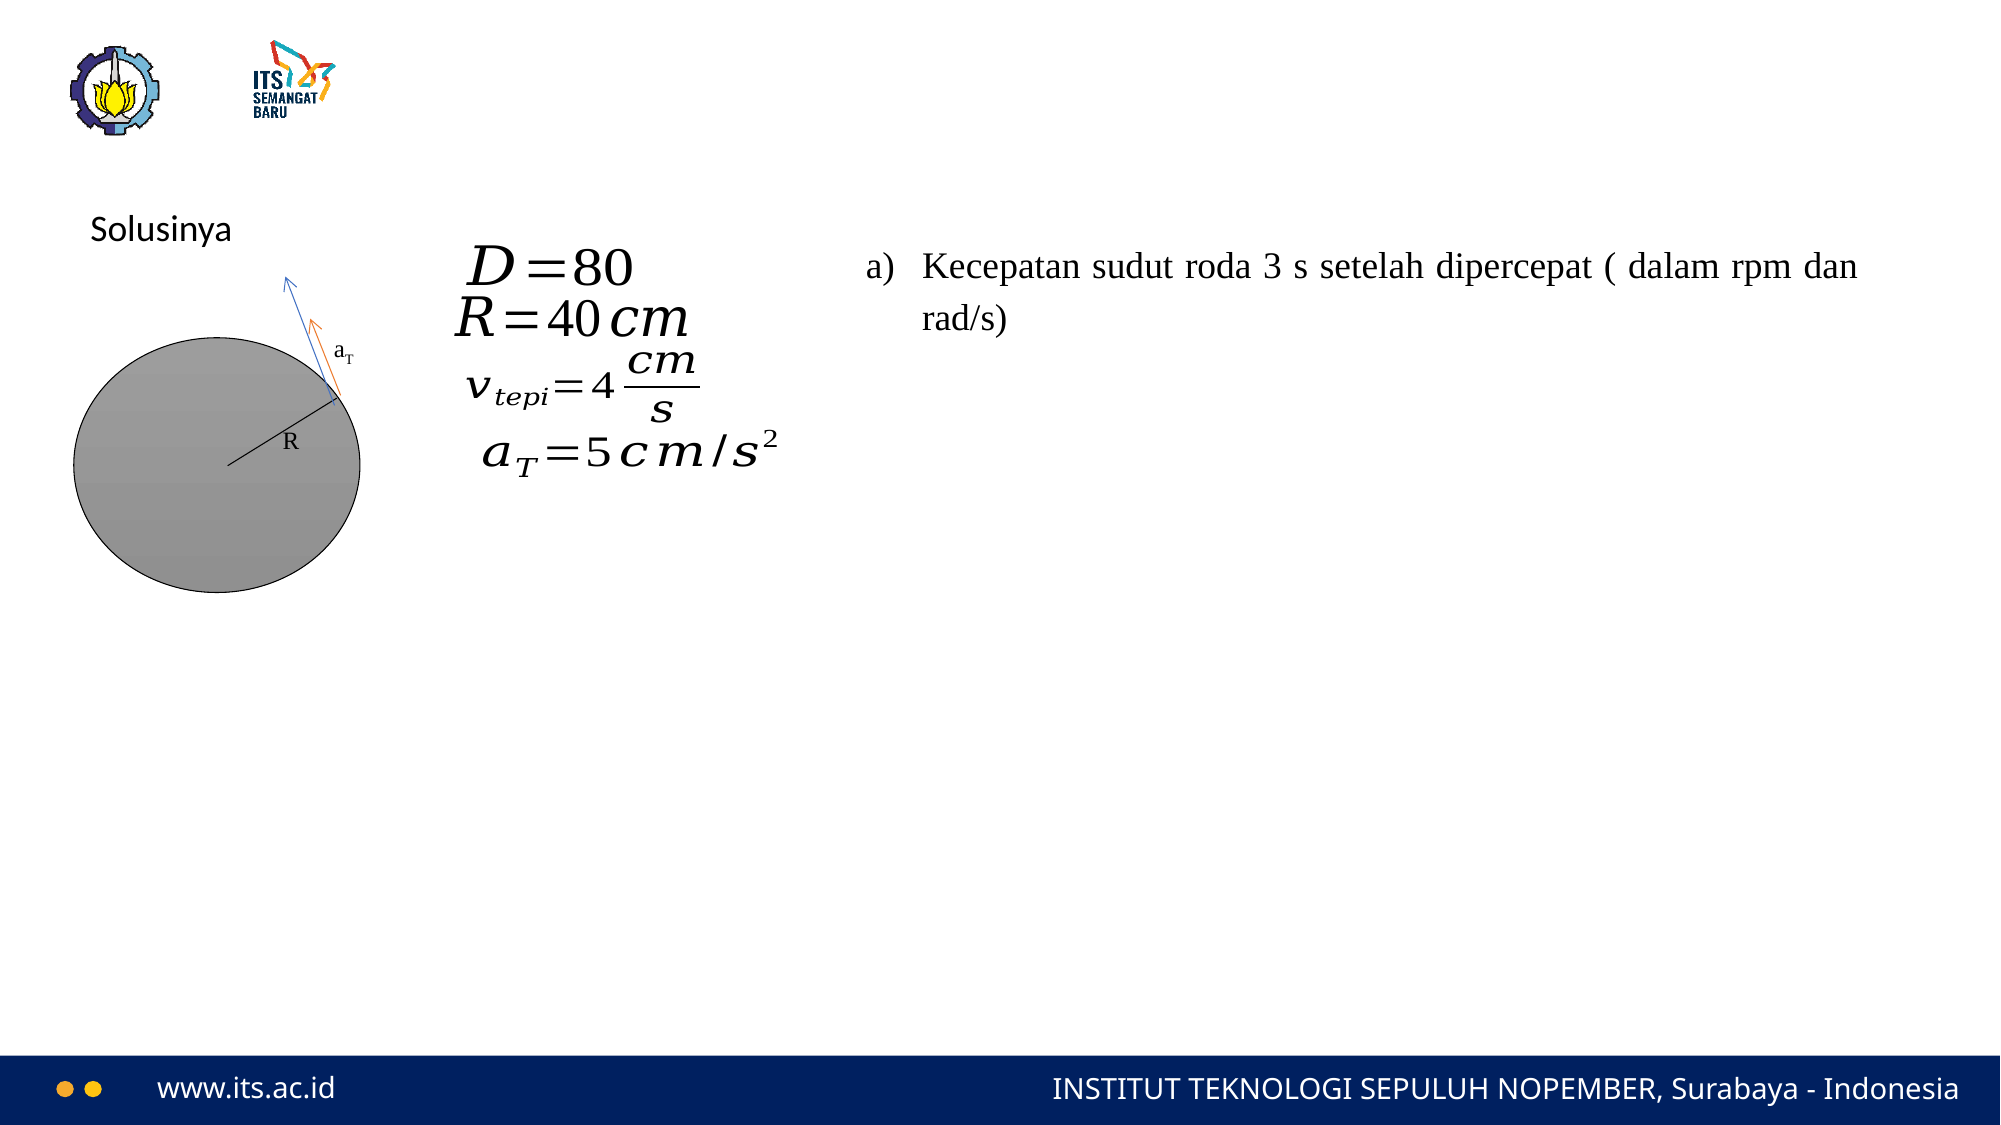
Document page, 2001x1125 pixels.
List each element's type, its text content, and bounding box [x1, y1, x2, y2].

text_box [0, 1055, 2000, 1125]
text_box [56, 1080, 102, 1098]
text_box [73, 276, 442, 593]
text_box www.its.ac.id [142, 1061, 785, 1112]
text_box Solusinya [75, 196, 248, 256]
text_box INSTITUT TEKNOLOGI SEPULUH NOPEMBER, Surabaya - Indonesia [886, 1062, 1976, 1113]
picture [243, 27, 346, 130]
picture [69, 45, 160, 136]
